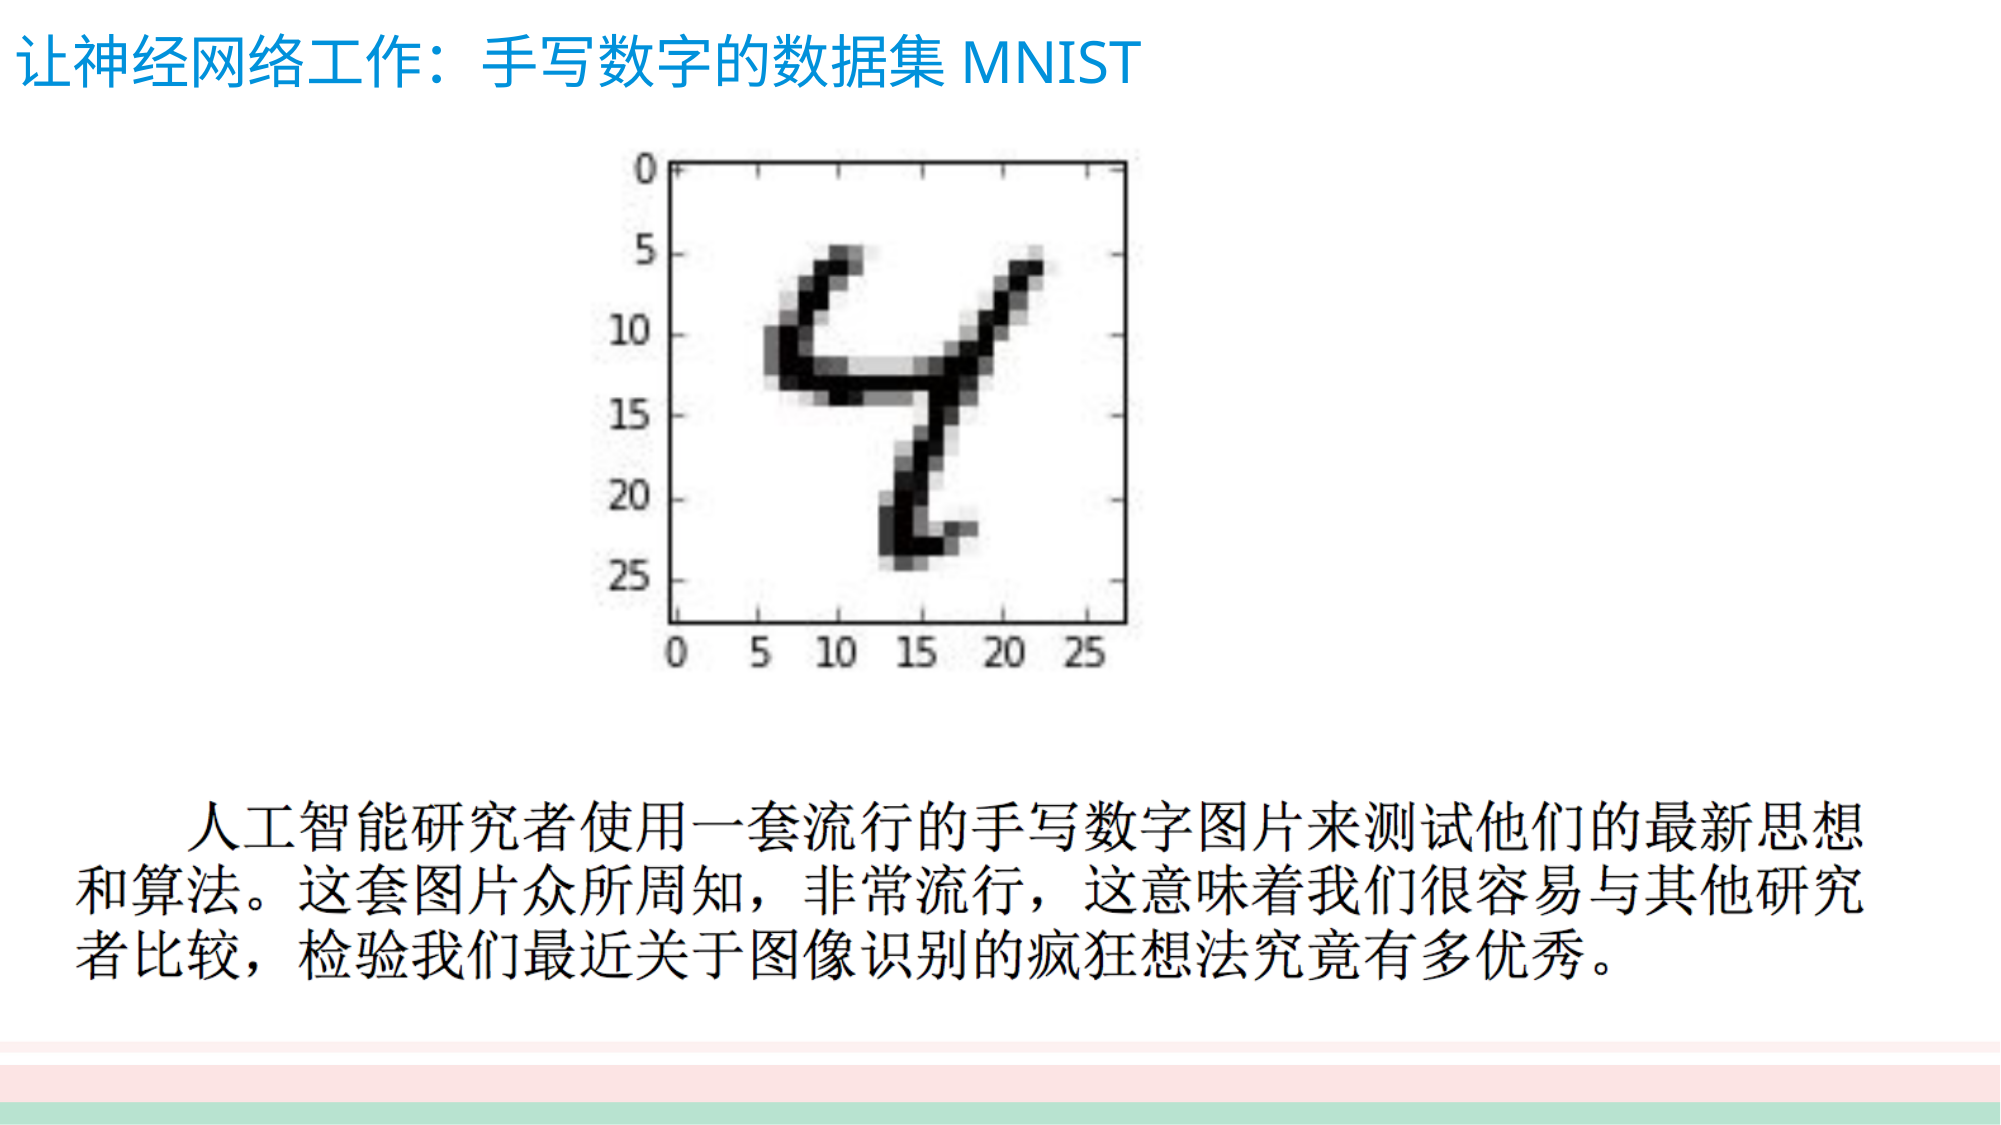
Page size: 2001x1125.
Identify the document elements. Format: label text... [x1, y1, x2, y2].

text_box 让神经网络工作：手写数字的数据集MNIST [0, 17, 1158, 103]
picture [0, 0, 2001, 1125]
